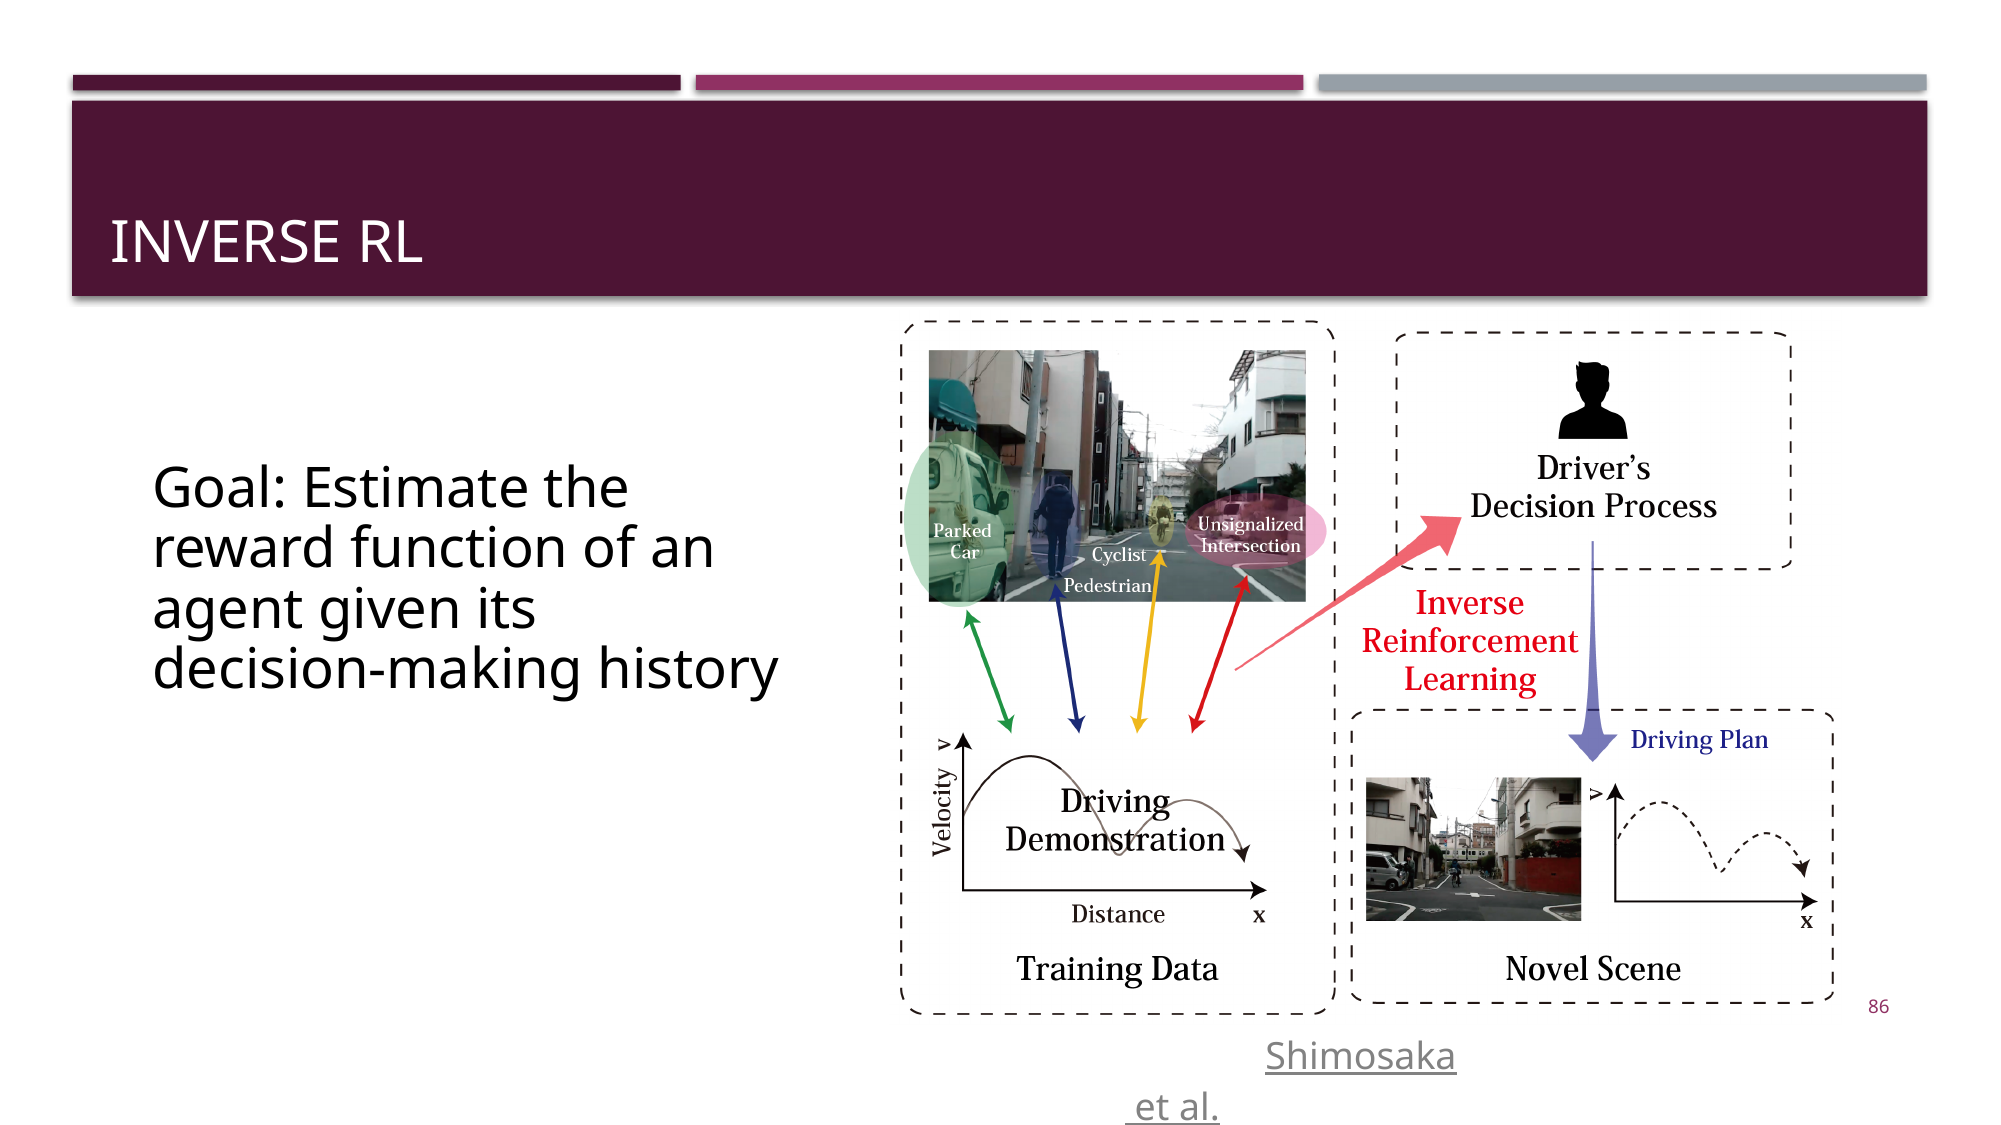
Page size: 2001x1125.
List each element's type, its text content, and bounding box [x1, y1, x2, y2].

slide_number 86 [1732, 977, 1905, 1037]
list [889, 309, 1842, 1025]
text_box Source: Shimosaka et al. [1110, 1034, 1561, 1125]
title Inverse RL [95, 115, 1905, 282]
text_box Goal: Estimate the reward function of an agent given its decision-making history [137, 451, 795, 772]
